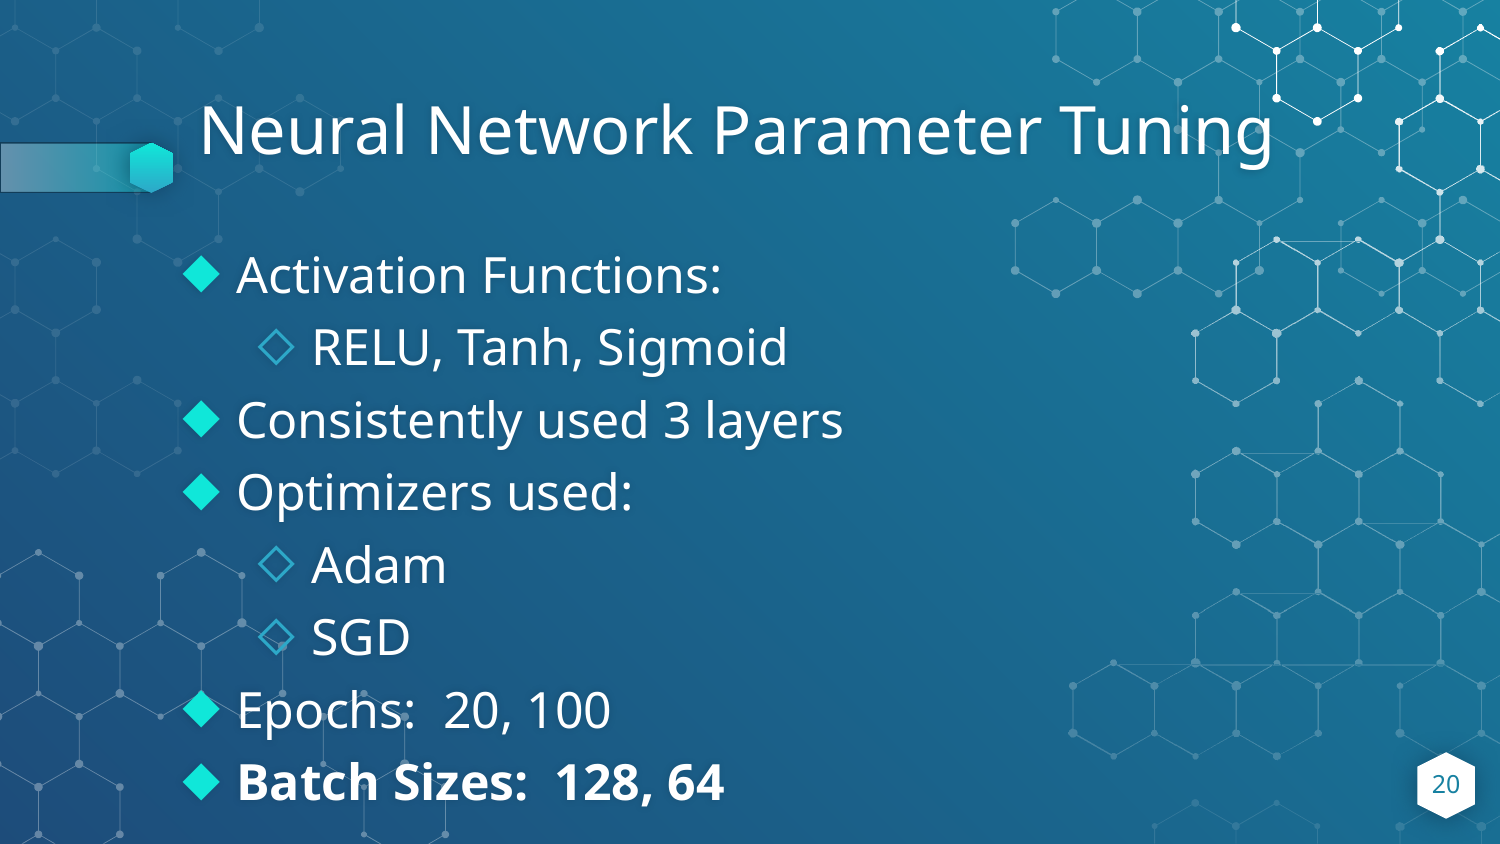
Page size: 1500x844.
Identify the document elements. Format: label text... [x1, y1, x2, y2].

title Neural Network Parameter Tuning [198, 140, 1302, 198]
text_box [181, 385, 990, 489]
list Activation Functions: RELU, Tanh, Sigmoid Consistently used 3 layers Optimizers used: Adam SGD Epochs: 20, 100 Batch Sizes: 128, 64 [161, 243, 1441, 741]
slide_number ‹#› [1417, 752, 1475, 819]
